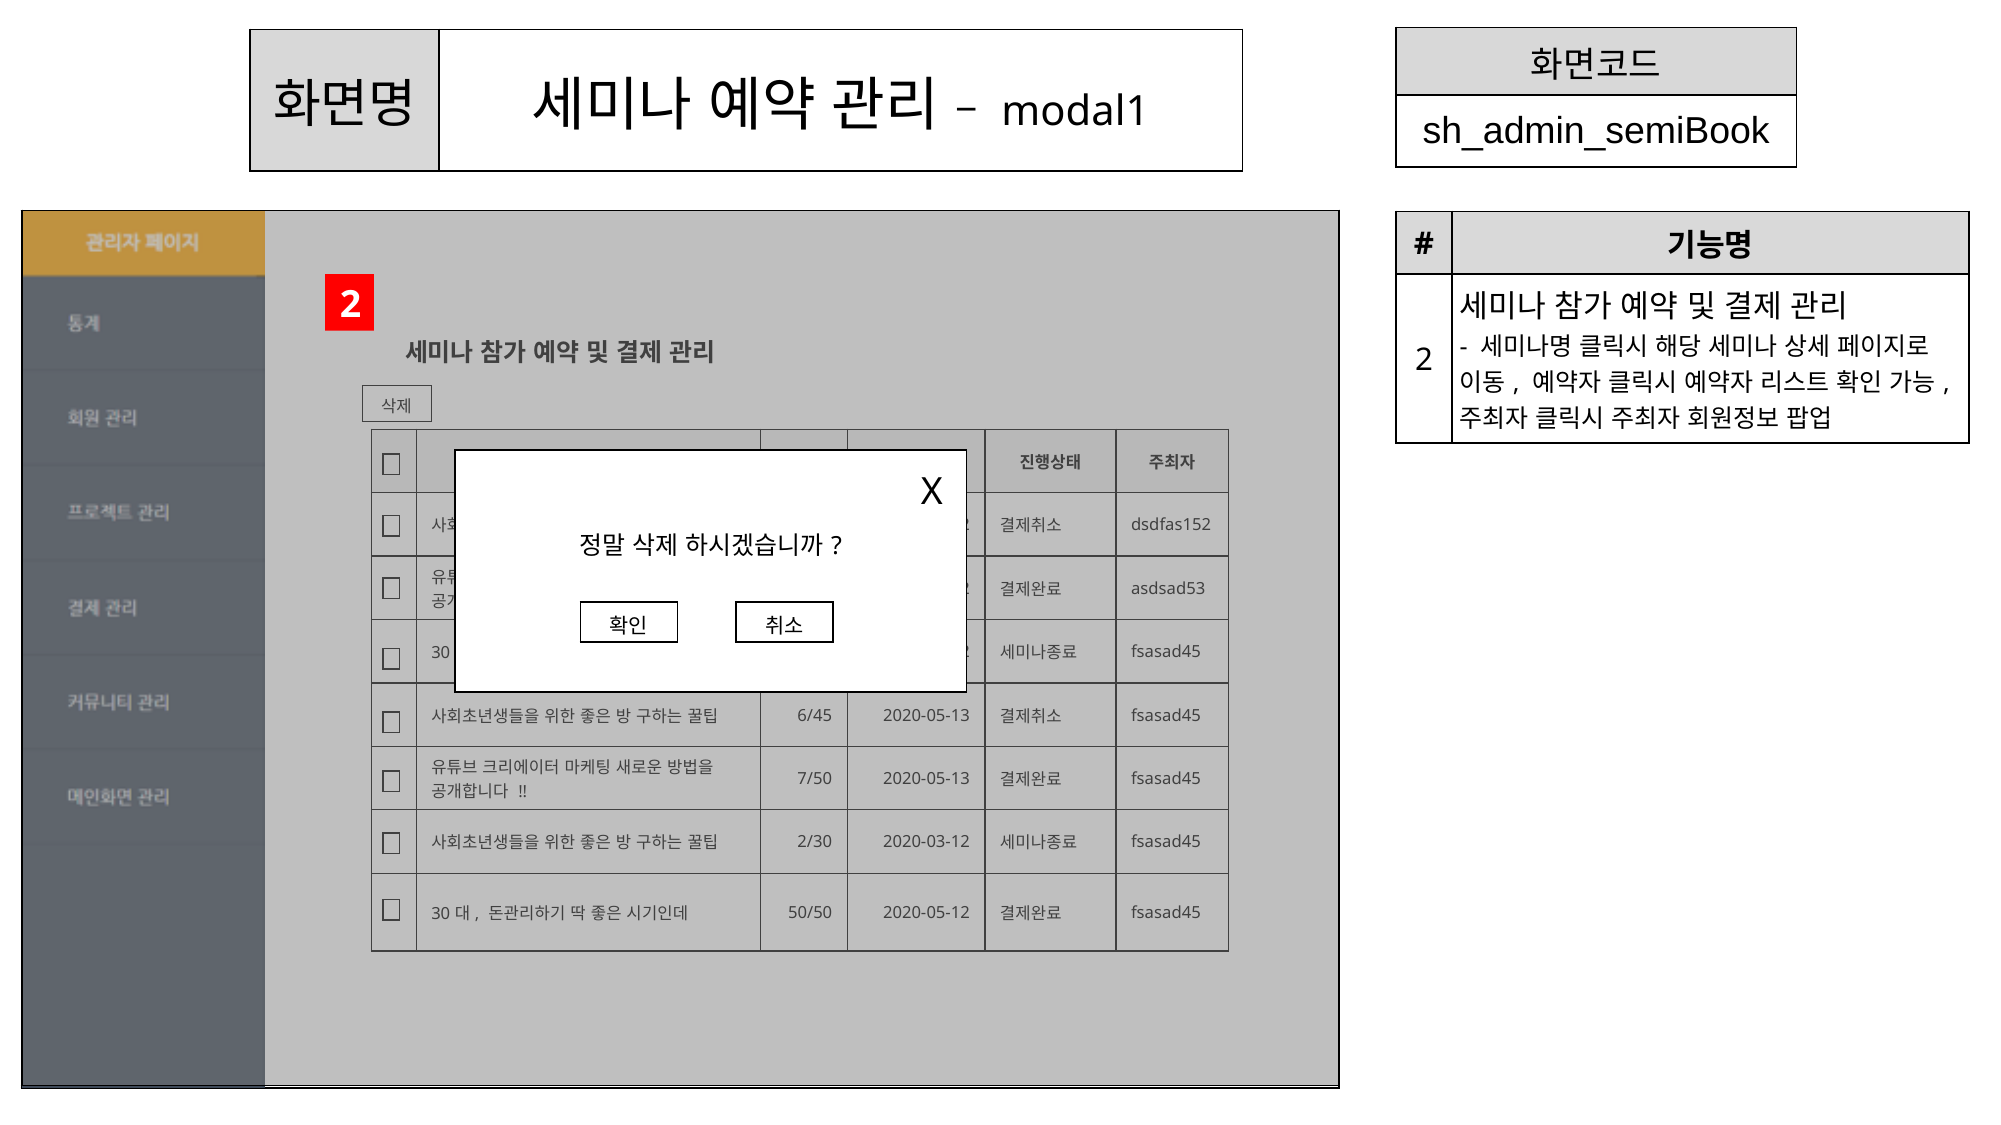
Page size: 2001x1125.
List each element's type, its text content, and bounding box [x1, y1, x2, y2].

text_box 2 [324, 273, 375, 332]
table_header 정말 삭제 하시겠습니까? [456, 451, 966, 691]
table_cell 세미나 참가 예약 및 결제 관리 - 세미나명 클릭시 해당 세미나 상세 페이지로 이동, 예약자 클릭시 예약자 리스트 확인 가능, 주최자 클릭시 주최자 회원정보 팝업 [1453, 275, 1968, 442]
table_header 화면명 [251, 30, 438, 170]
table_header 확인 [581, 603, 677, 641]
text_box X [905, 459, 958, 519]
table_header 기능명 [1453, 212, 1968, 273]
table_header 취소 [737, 603, 832, 641]
picture [22, 211, 265, 1088]
table_header 화면코드 [1397, 28, 1796, 94]
table_header [265, 211, 1338, 1085]
table_header 세미나 예약 관리 – modal1 [440, 30, 1242, 170]
table_cell sh_admin_semiBook [1397, 96, 1796, 166]
table_cell 2 [1397, 275, 1451, 442]
table_header # [1397, 212, 1451, 273]
